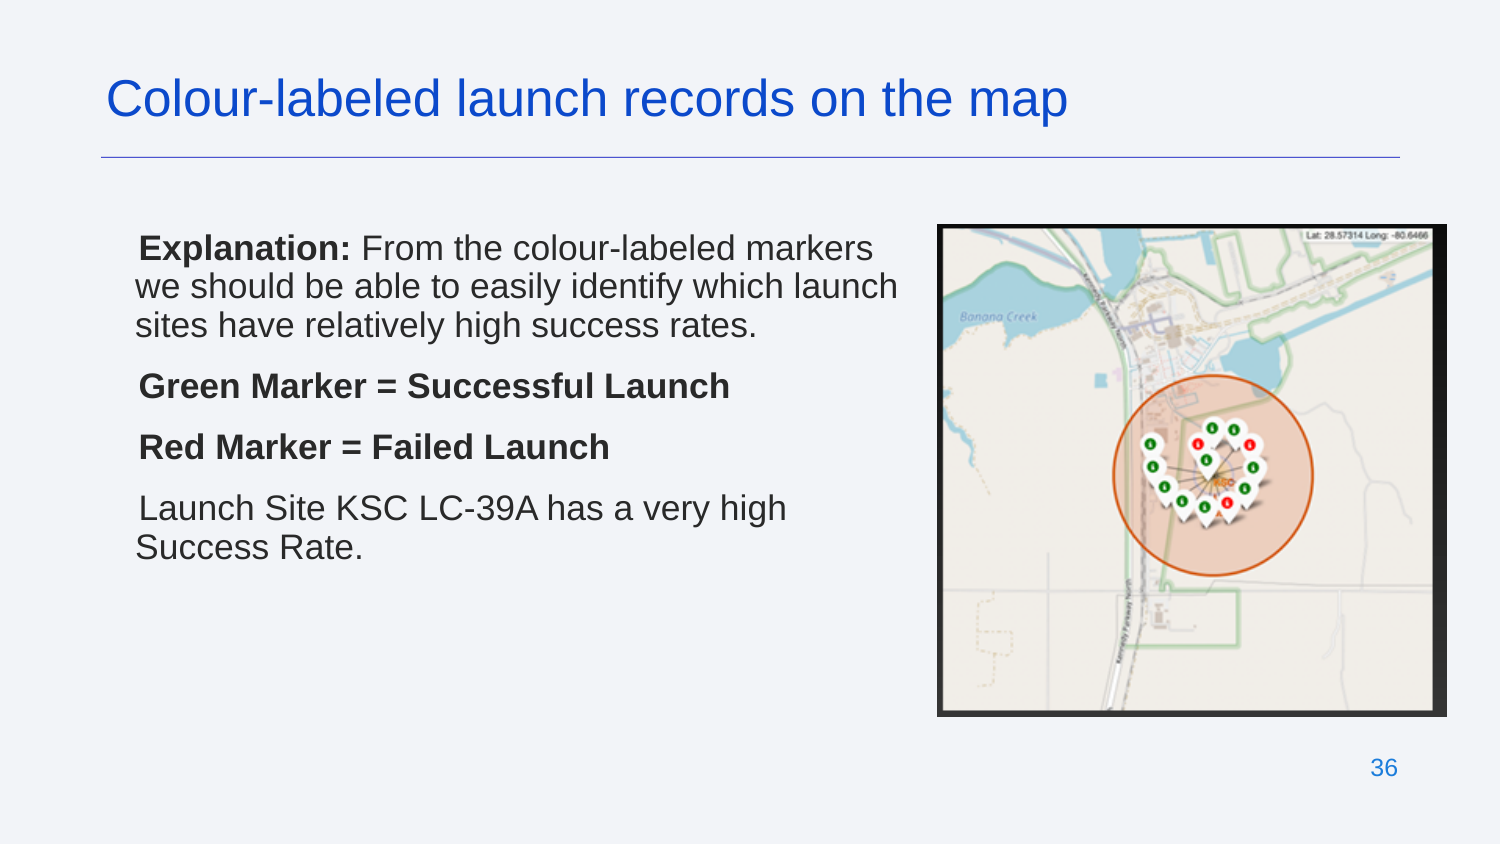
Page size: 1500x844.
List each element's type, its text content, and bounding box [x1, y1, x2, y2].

slide_number ‹#› [1072, 741, 1410, 791]
text_box Colour-labeled launch records on the map [94, 66, 1389, 134]
picture [0, 0, 1500, 844]
list Explanation: From the colour-labeled markers we should be able to easily identify which launch sites have relatively high success rates. Green Marker = Successful Launch Red Marker = Failed Launch Launch Site KSC LC-39A has a very high Success Rate. [94, 224, 938, 760]
